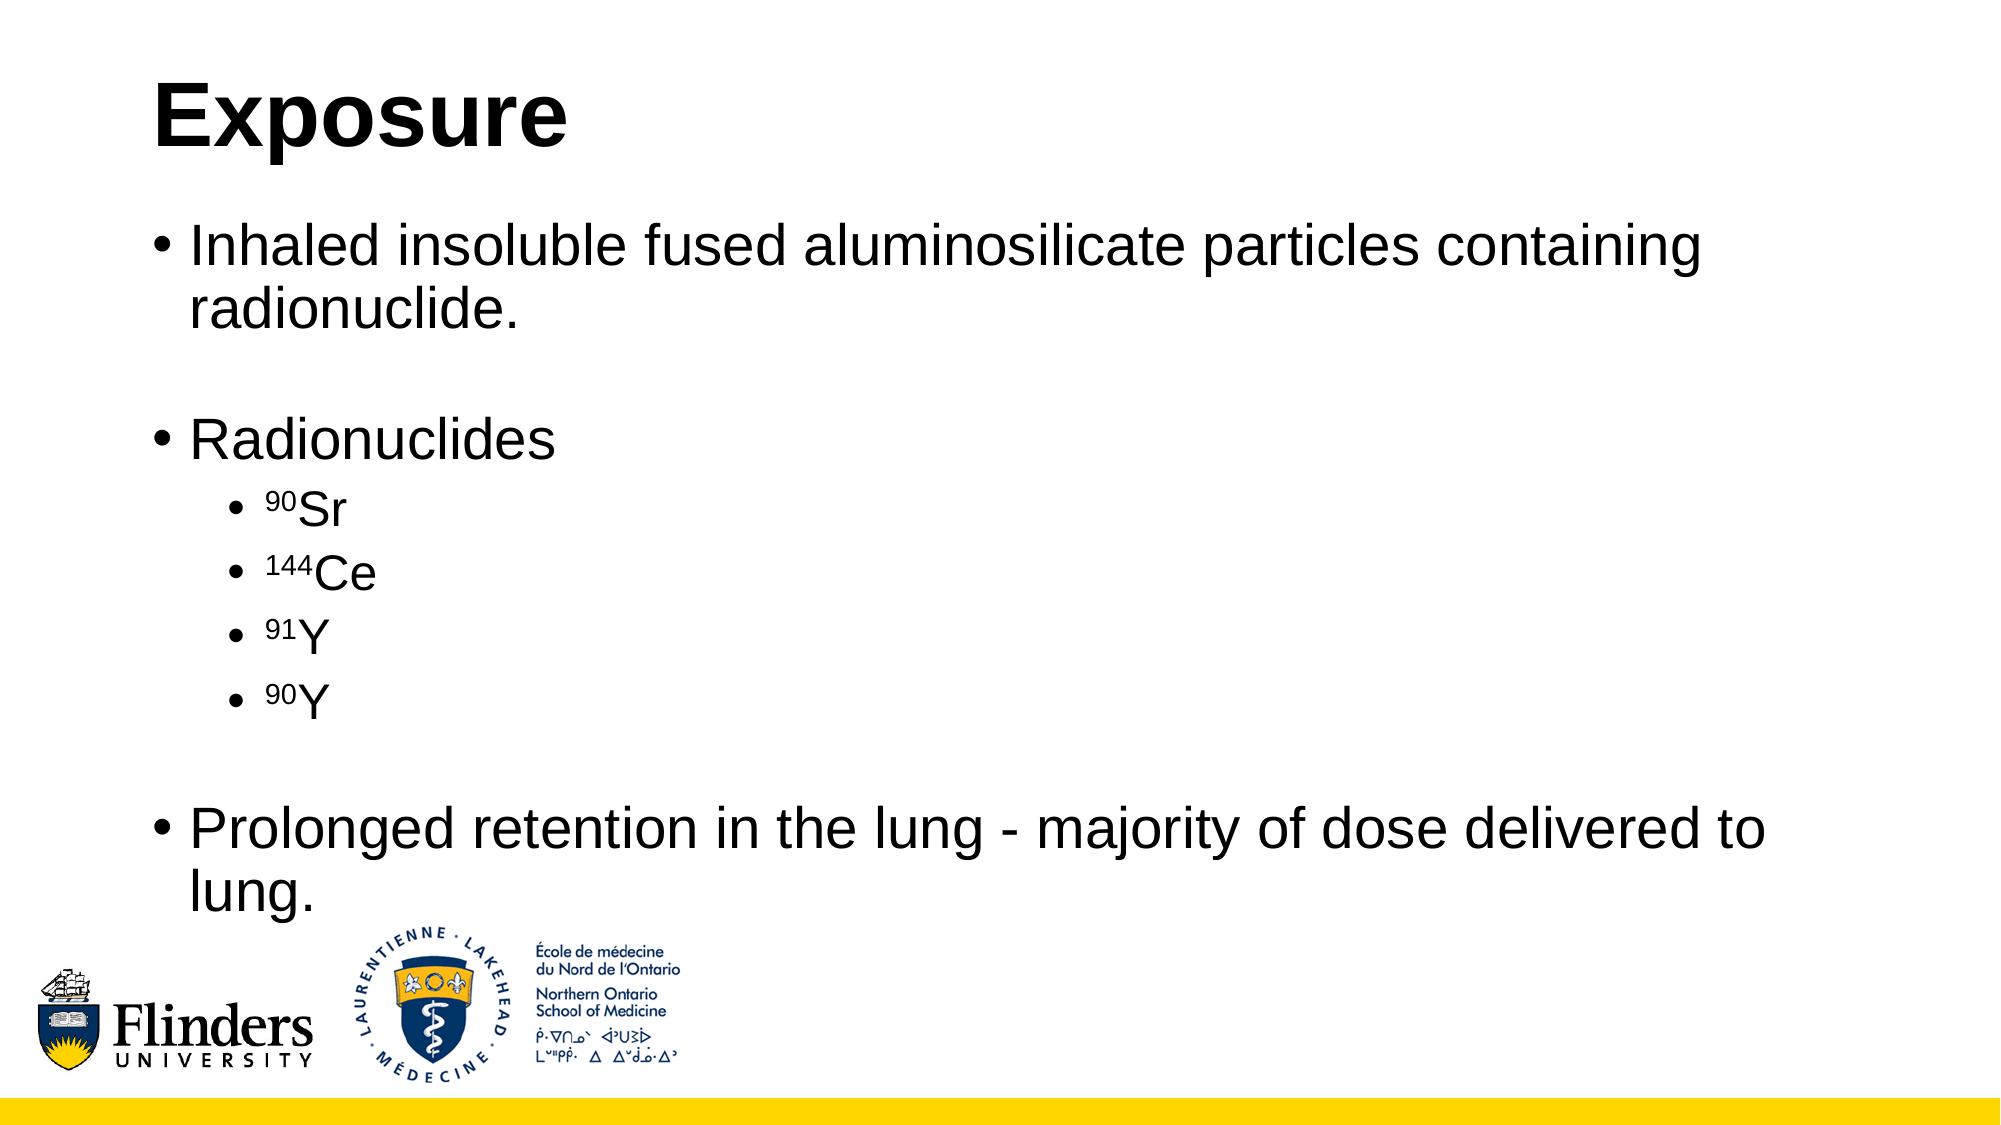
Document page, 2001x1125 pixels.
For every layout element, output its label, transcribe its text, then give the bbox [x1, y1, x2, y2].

title Exposure [137, 59, 1863, 207]
picture [0, 0, 2001, 1125]
list Inhaled insoluble fused aluminosilicate particles containing radionuclide. Radionuclides 90Sr 144Ce 91Y 90Y Prolonged retention in the lung - majority of dose delivered to lung. [137, 207, 1863, 854]
